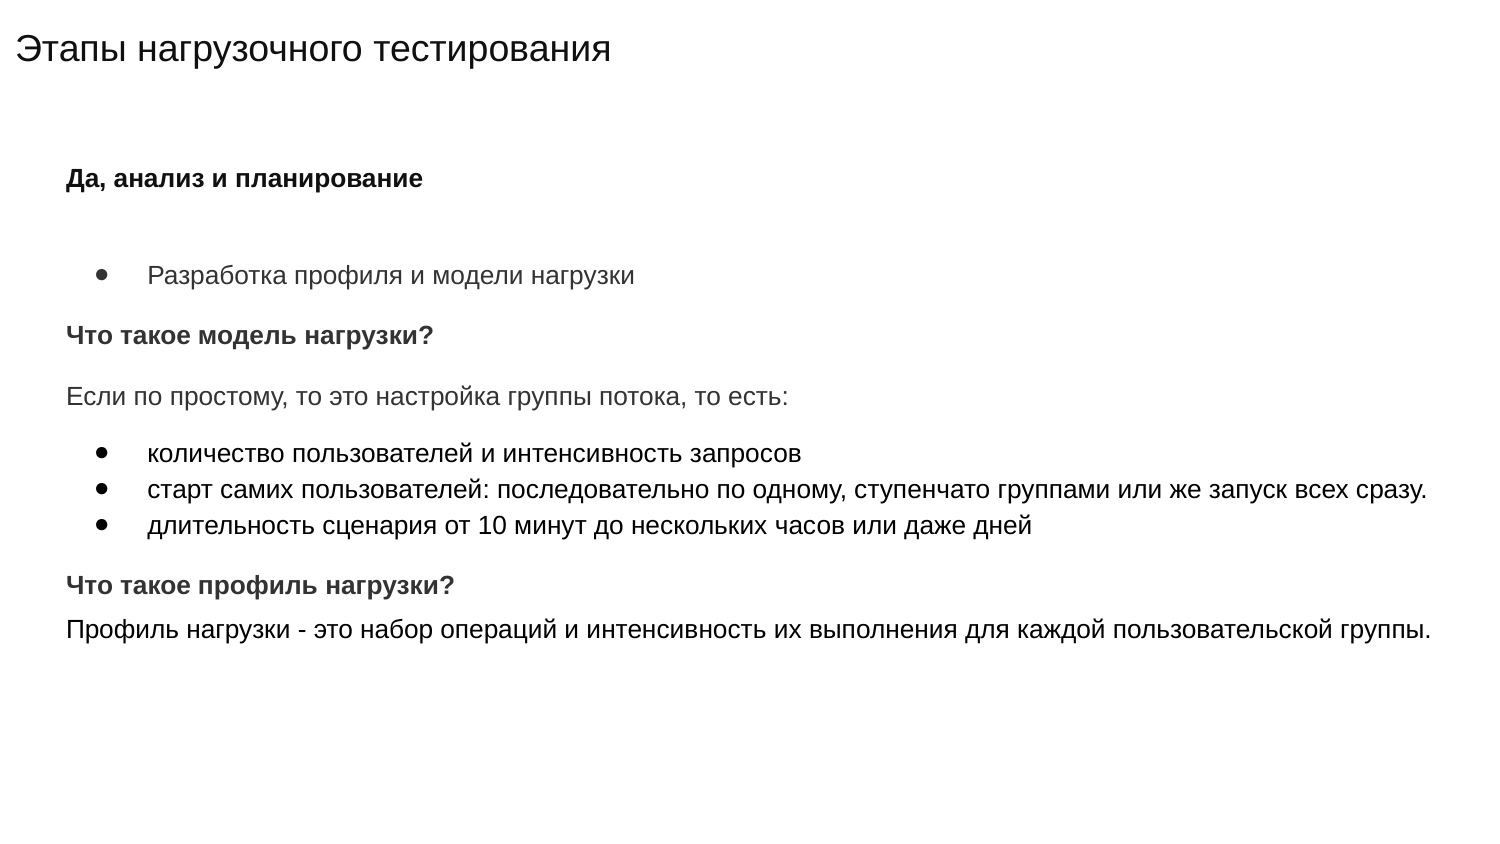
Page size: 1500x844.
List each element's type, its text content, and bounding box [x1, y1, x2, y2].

title Этапы нагрузочного тестирования [0, 0, 1398, 94]
list Да, анализ и планирование Разработка профиля и модели нагрузки Что такое модель нагрузки? Если по простому, то это настройка группы потока, то есть: количество пользователей и интенсивность запросов старт самих пользователей: последовательно по одному, ступенчато группами или же запуск всех сразу. длительность сценария от 10 минут до нескольких часов или даже дней Что такое профиль нагрузки? Профиль нагрузки - это набор операций и интенсивность их выполнения для каждой пользовательской группы. [51, 141, 1449, 703]
